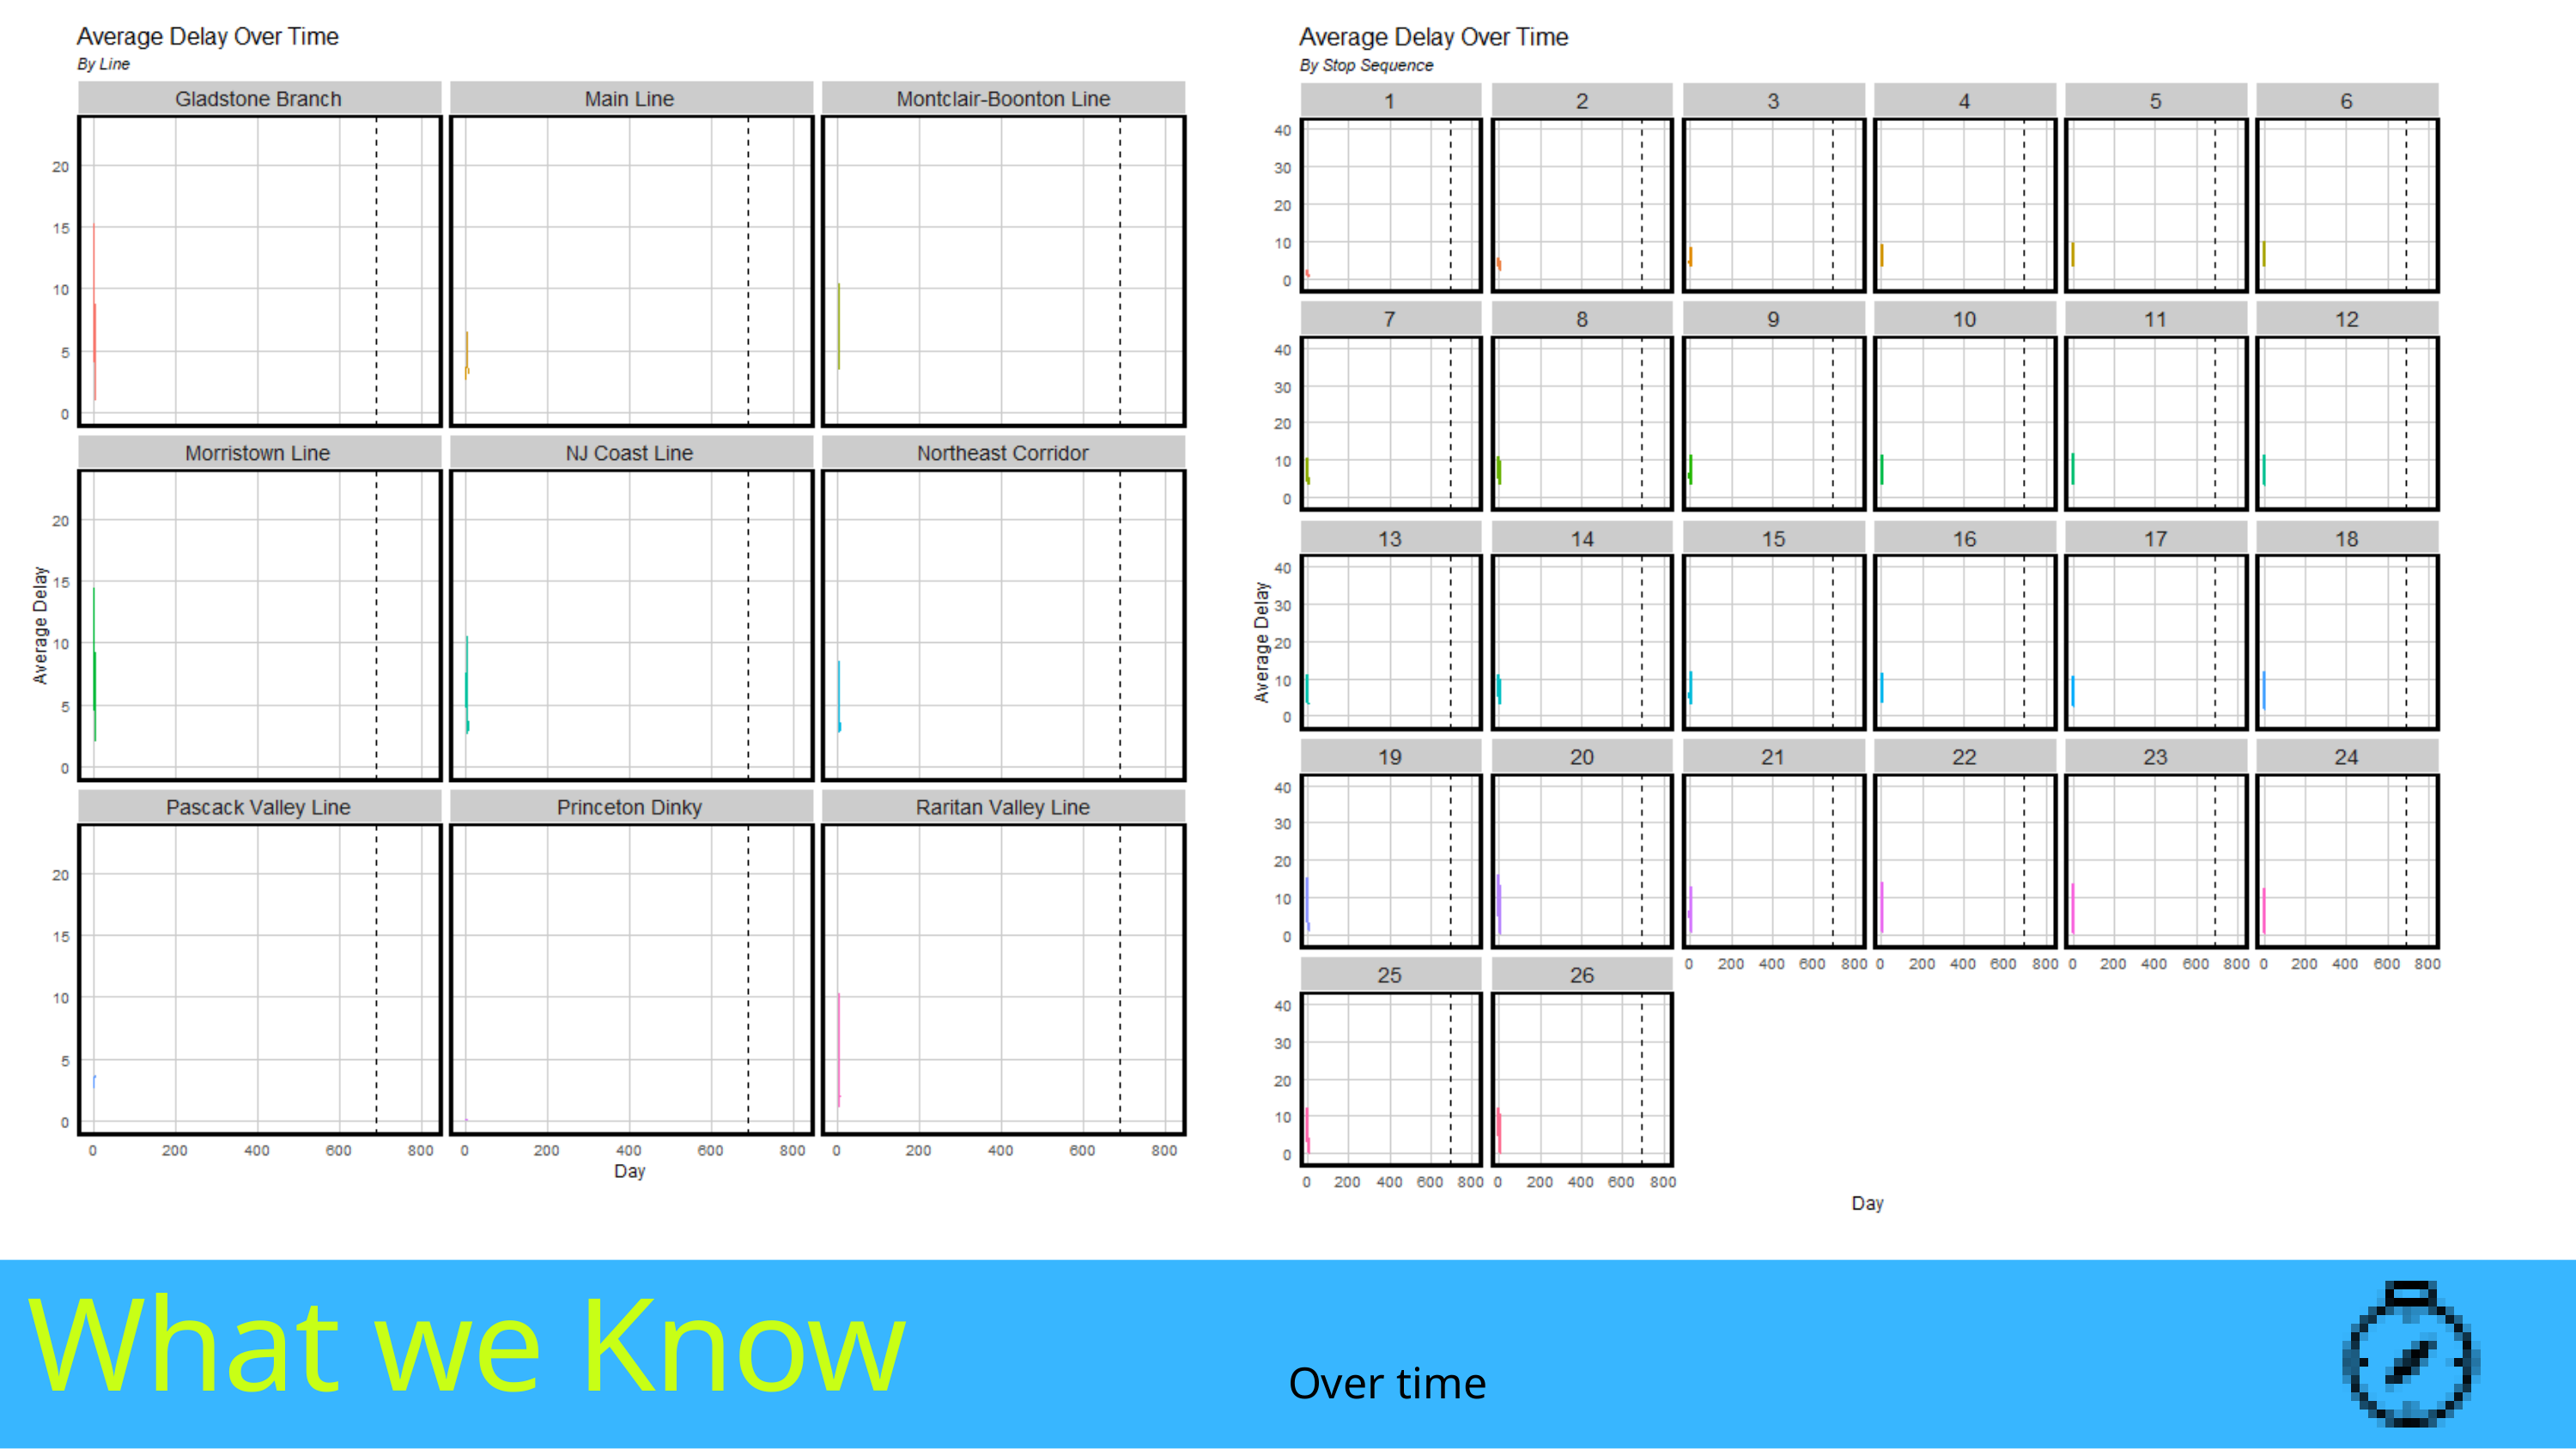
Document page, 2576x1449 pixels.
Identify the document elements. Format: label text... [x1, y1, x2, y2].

text_box [0, 1259, 2576, 1449]
picture [1244, 17, 2448, 1221]
picture [2342, 1281, 2481, 1428]
text_box Over time [1287, 1347, 1513, 1408]
text_box What we Know [27, 1275, 1668, 1417]
picture [23, 17, 1194, 1188]
